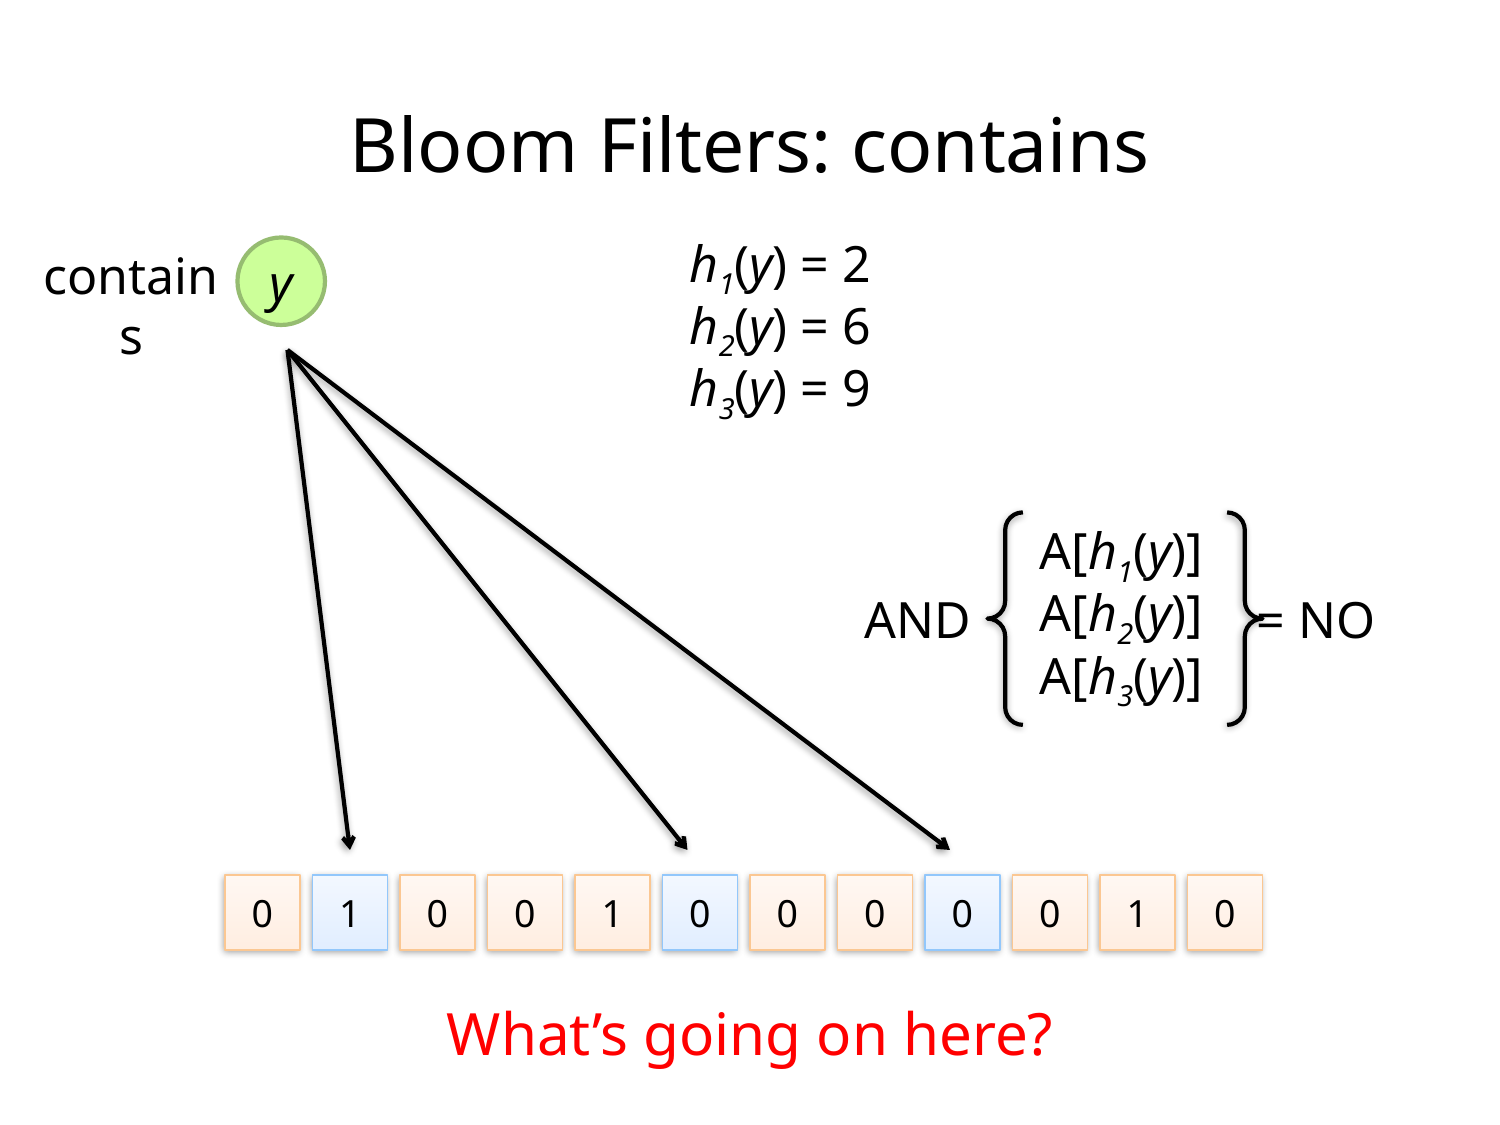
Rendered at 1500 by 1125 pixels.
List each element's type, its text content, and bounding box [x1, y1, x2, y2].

text_box What’s going on here? [0, 989, 1500, 1074]
text_box 0 [399, 874, 476, 951]
text_box h2(y) = 6 [674, 286, 913, 348]
text_box 0 [224, 874, 301, 951]
text_box 0 [837, 874, 913, 951]
text_box h1(y) = 2 [674, 224, 913, 286]
text_box 0 [749, 874, 826, 951]
text_box contains [24, 237, 238, 373]
text_box y [238, 235, 328, 328]
text_box 1 [312, 874, 388, 951]
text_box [287, 349, 951, 851]
text_box 0 [924, 874, 1001, 951]
text_box 0 [1012, 874, 1088, 951]
text_box 1 [1099, 874, 1176, 951]
text_box 0 [1187, 874, 1263, 951]
text_box 0 [662, 874, 738, 951]
text_box Bloom Filters: contains [0, 90, 1500, 203]
text_box 1 [574, 874, 651, 951]
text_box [849, 512, 1438, 726]
text_box 0 [487, 874, 563, 951]
